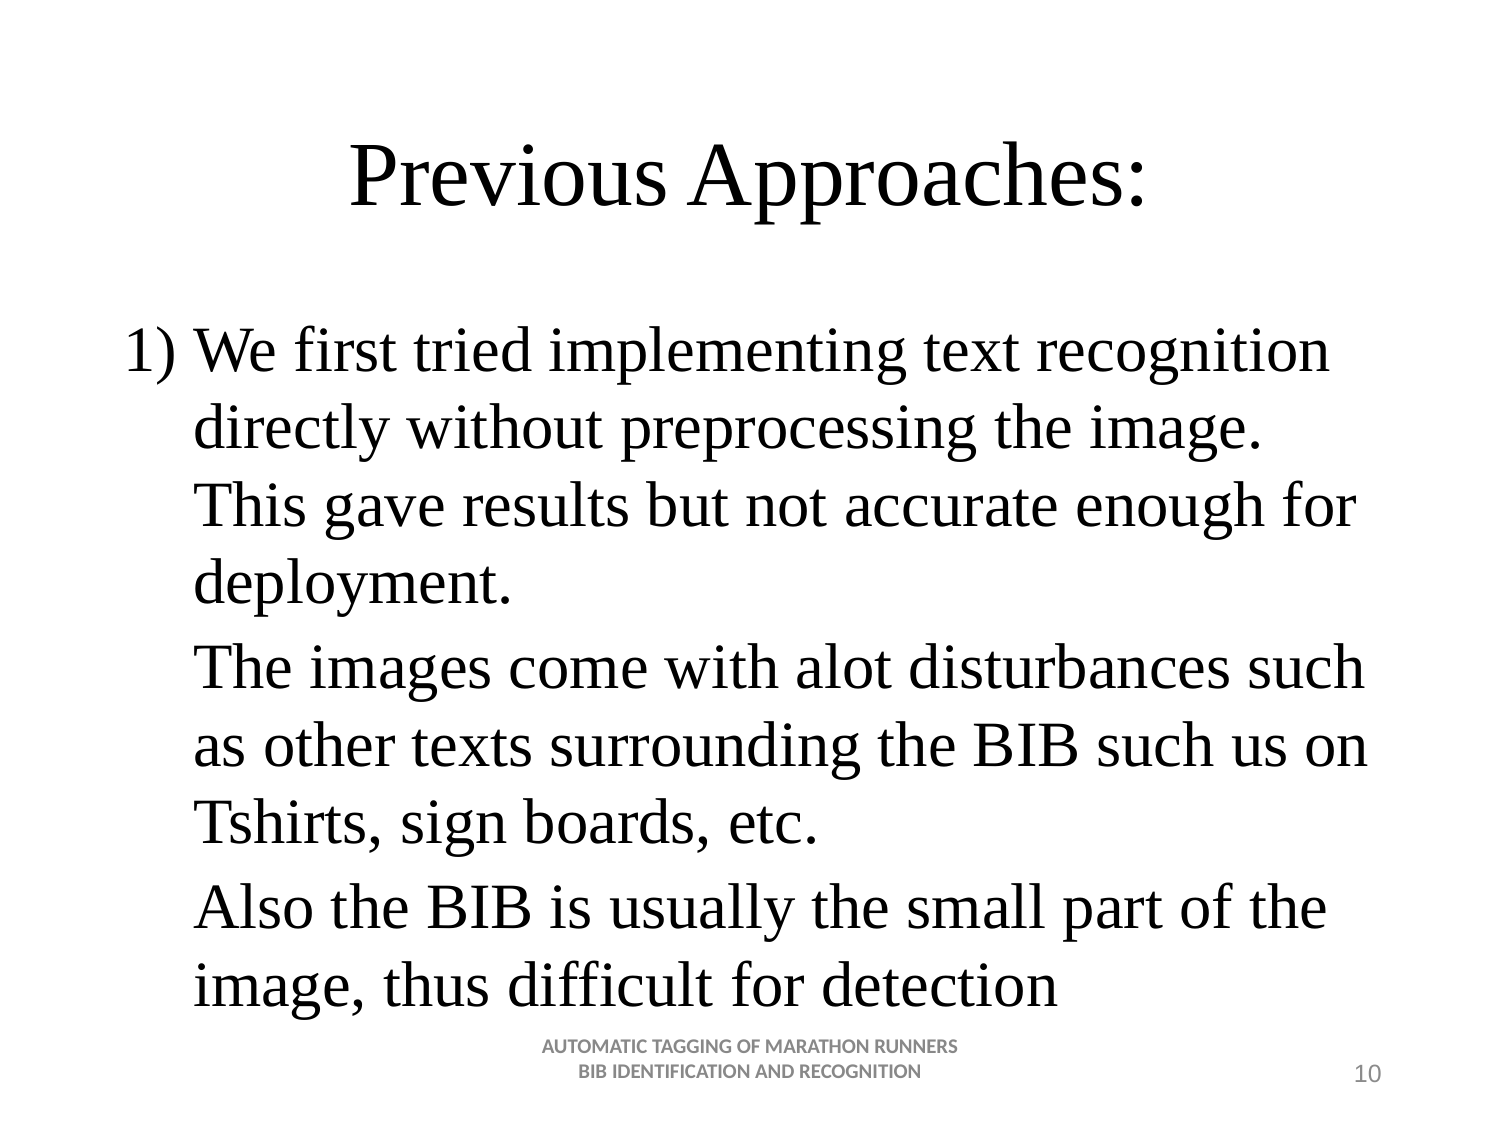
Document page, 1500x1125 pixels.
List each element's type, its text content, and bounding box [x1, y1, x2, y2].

text_box AUTOMATIC TAGGING OF MARATHON RUNNERS BIB IDENTIFICATION AND RECOGNITION [525, 1017, 974, 1103]
slide_number 10 [1059, 1042, 1397, 1103]
list We first tried implementing text recognition directly without preprocessing the image. This gave results but not accurate enough for deployment. The images come with alot disturbances such as other texts surrounding the BIB such us on Tshirts, sign boards, etc. Also the BIB is usually the small part of the image, thus difficult for detection [103, 299, 1397, 1014]
title Previous Approaches: [103, 59, 1397, 278]
